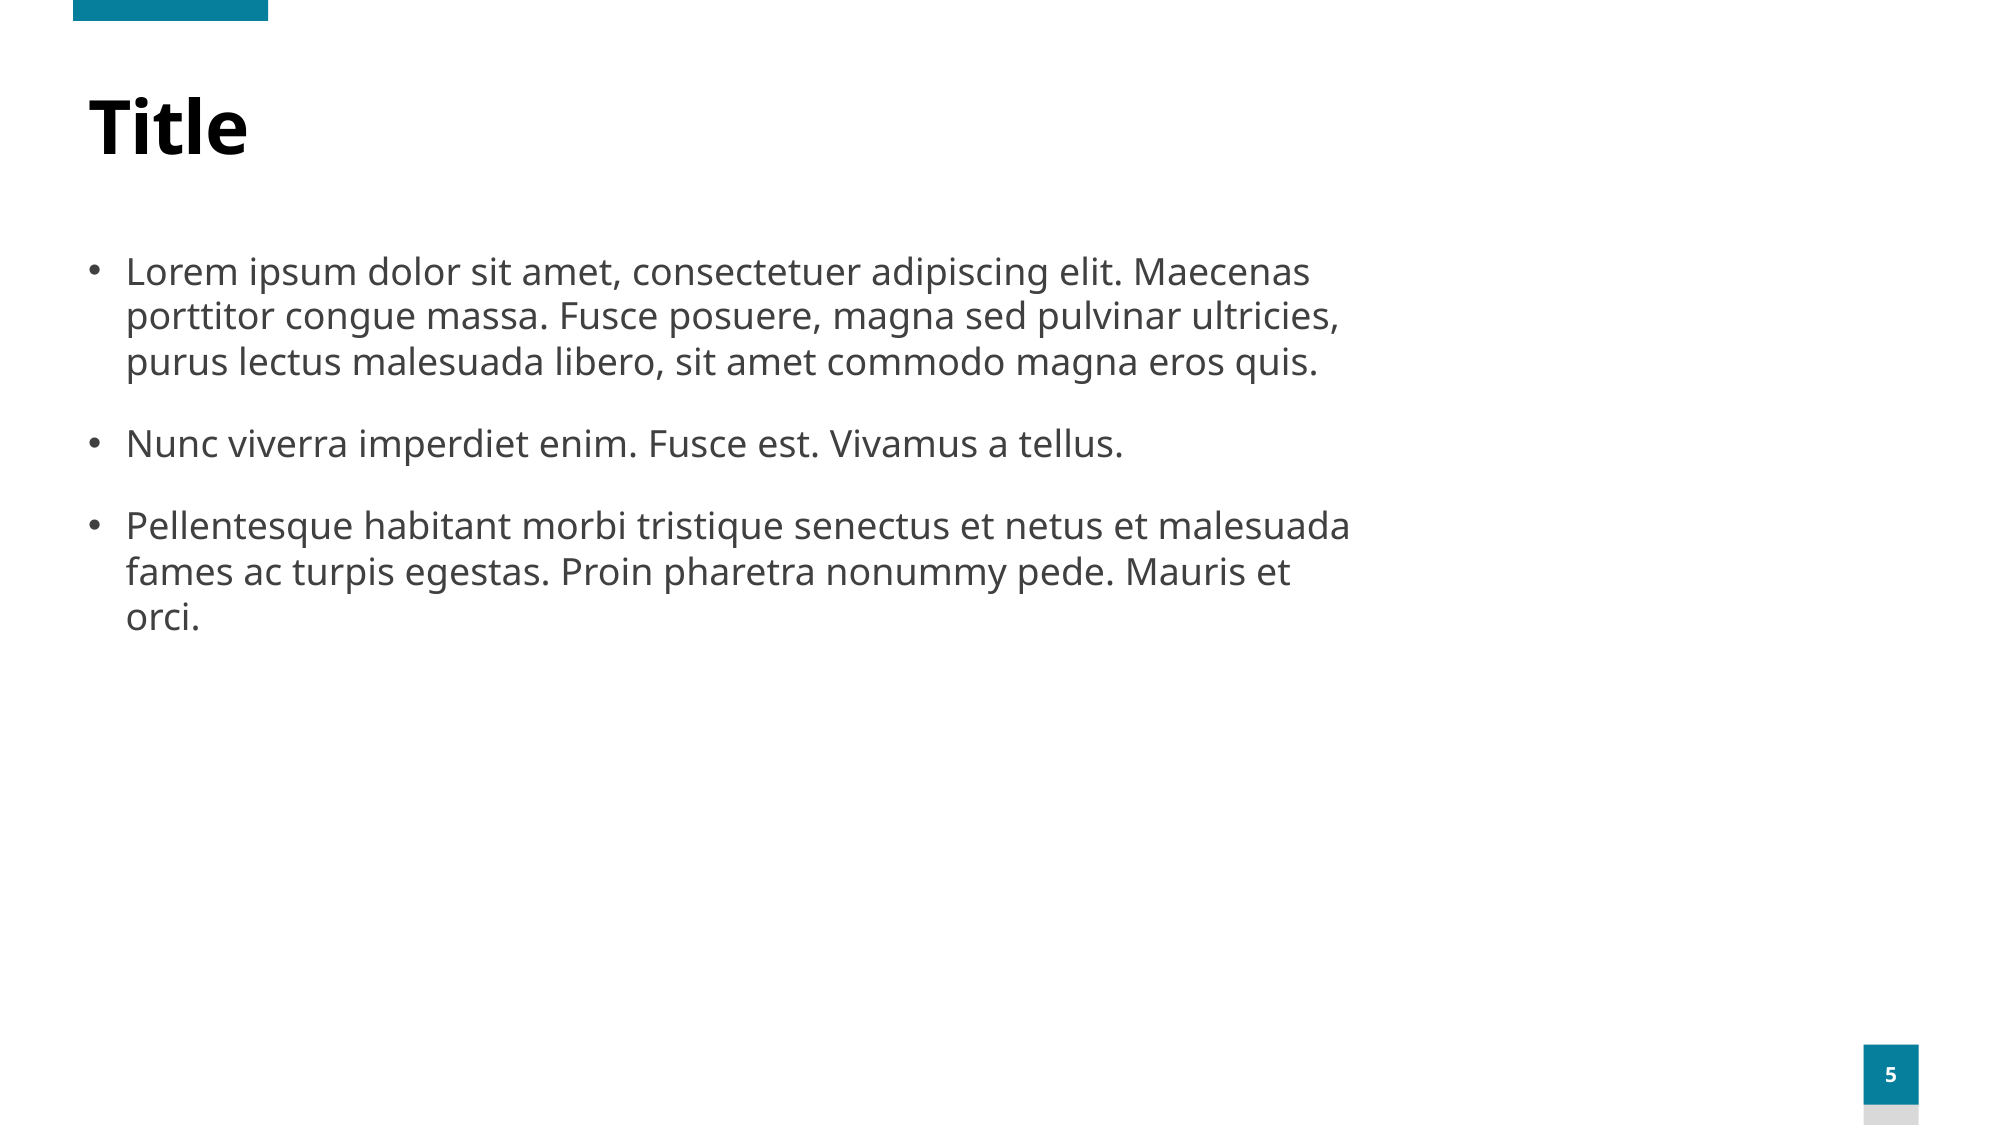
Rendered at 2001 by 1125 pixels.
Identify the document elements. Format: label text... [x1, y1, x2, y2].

title Title [73, 82, 1907, 179]
list Lorem ipsum dolor sit amet, consectetuer adipiscing elit. Maecenas porttitor congue massa. Fusce posuere, magna sed pulvinar ultricies, purus lectus malesuada libero, sit amet commodo magna eros quis. Nunc viverra imperdiet enim. Fusce est. Vivamus a tellus. Pellentesque habitant morbi tristique senectus et netus et malesuada fames ac turpis egestas. Proin pharetra nonummy pede. Mauris et orci. [73, 239, 1391, 1023]
